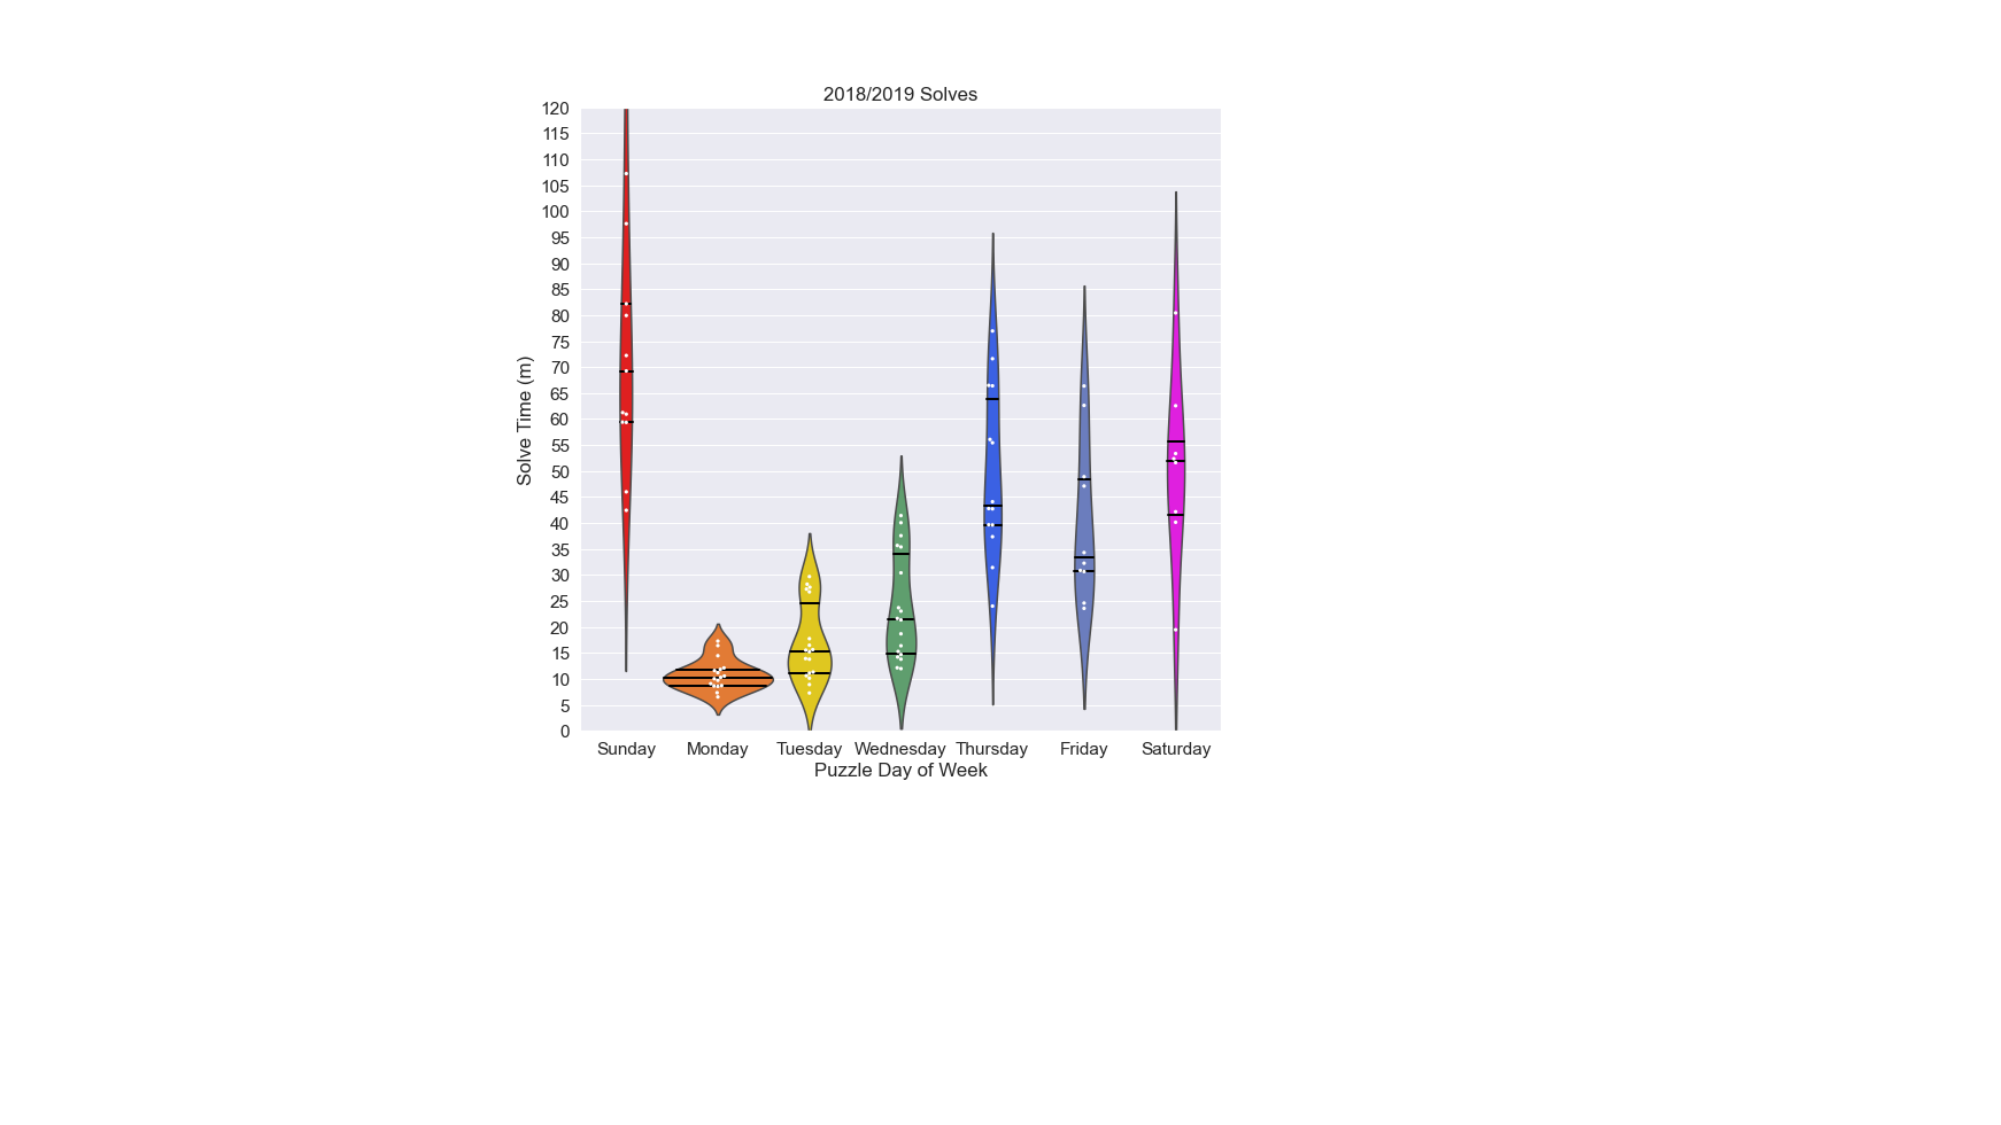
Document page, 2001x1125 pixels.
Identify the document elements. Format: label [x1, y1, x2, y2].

picture [510, 79, 1229, 788]
